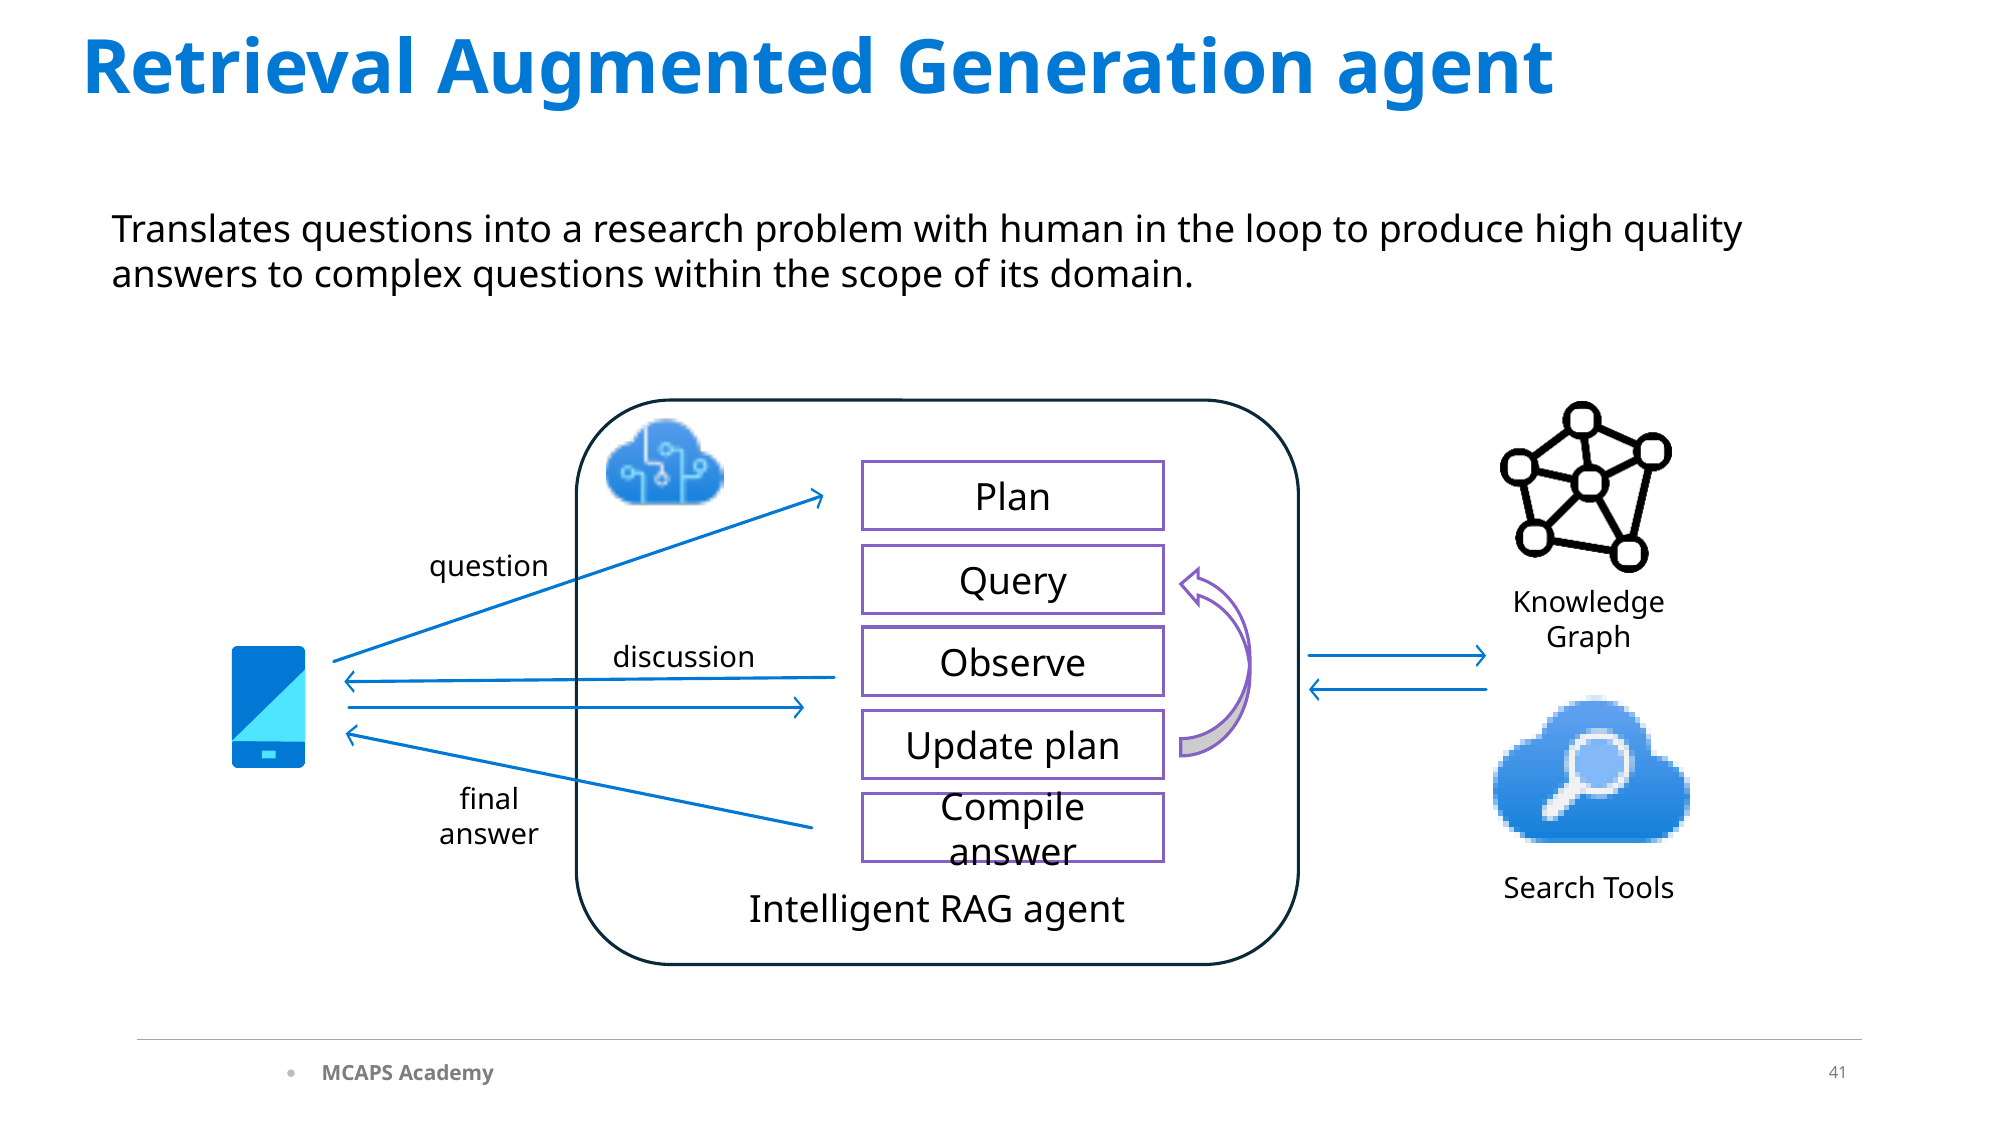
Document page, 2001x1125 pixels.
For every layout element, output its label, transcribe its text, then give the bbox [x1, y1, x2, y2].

text_box Translates questions into a research problem with human in the loop to produce high quality answers to complex questions within the scope of its domain. [96, 197, 1822, 303]
slide_number 41 [1412, 1054, 1863, 1088]
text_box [230, 392, 1718, 965]
title Retrieval Augmented Generation agent [80, 28, 1858, 217]
